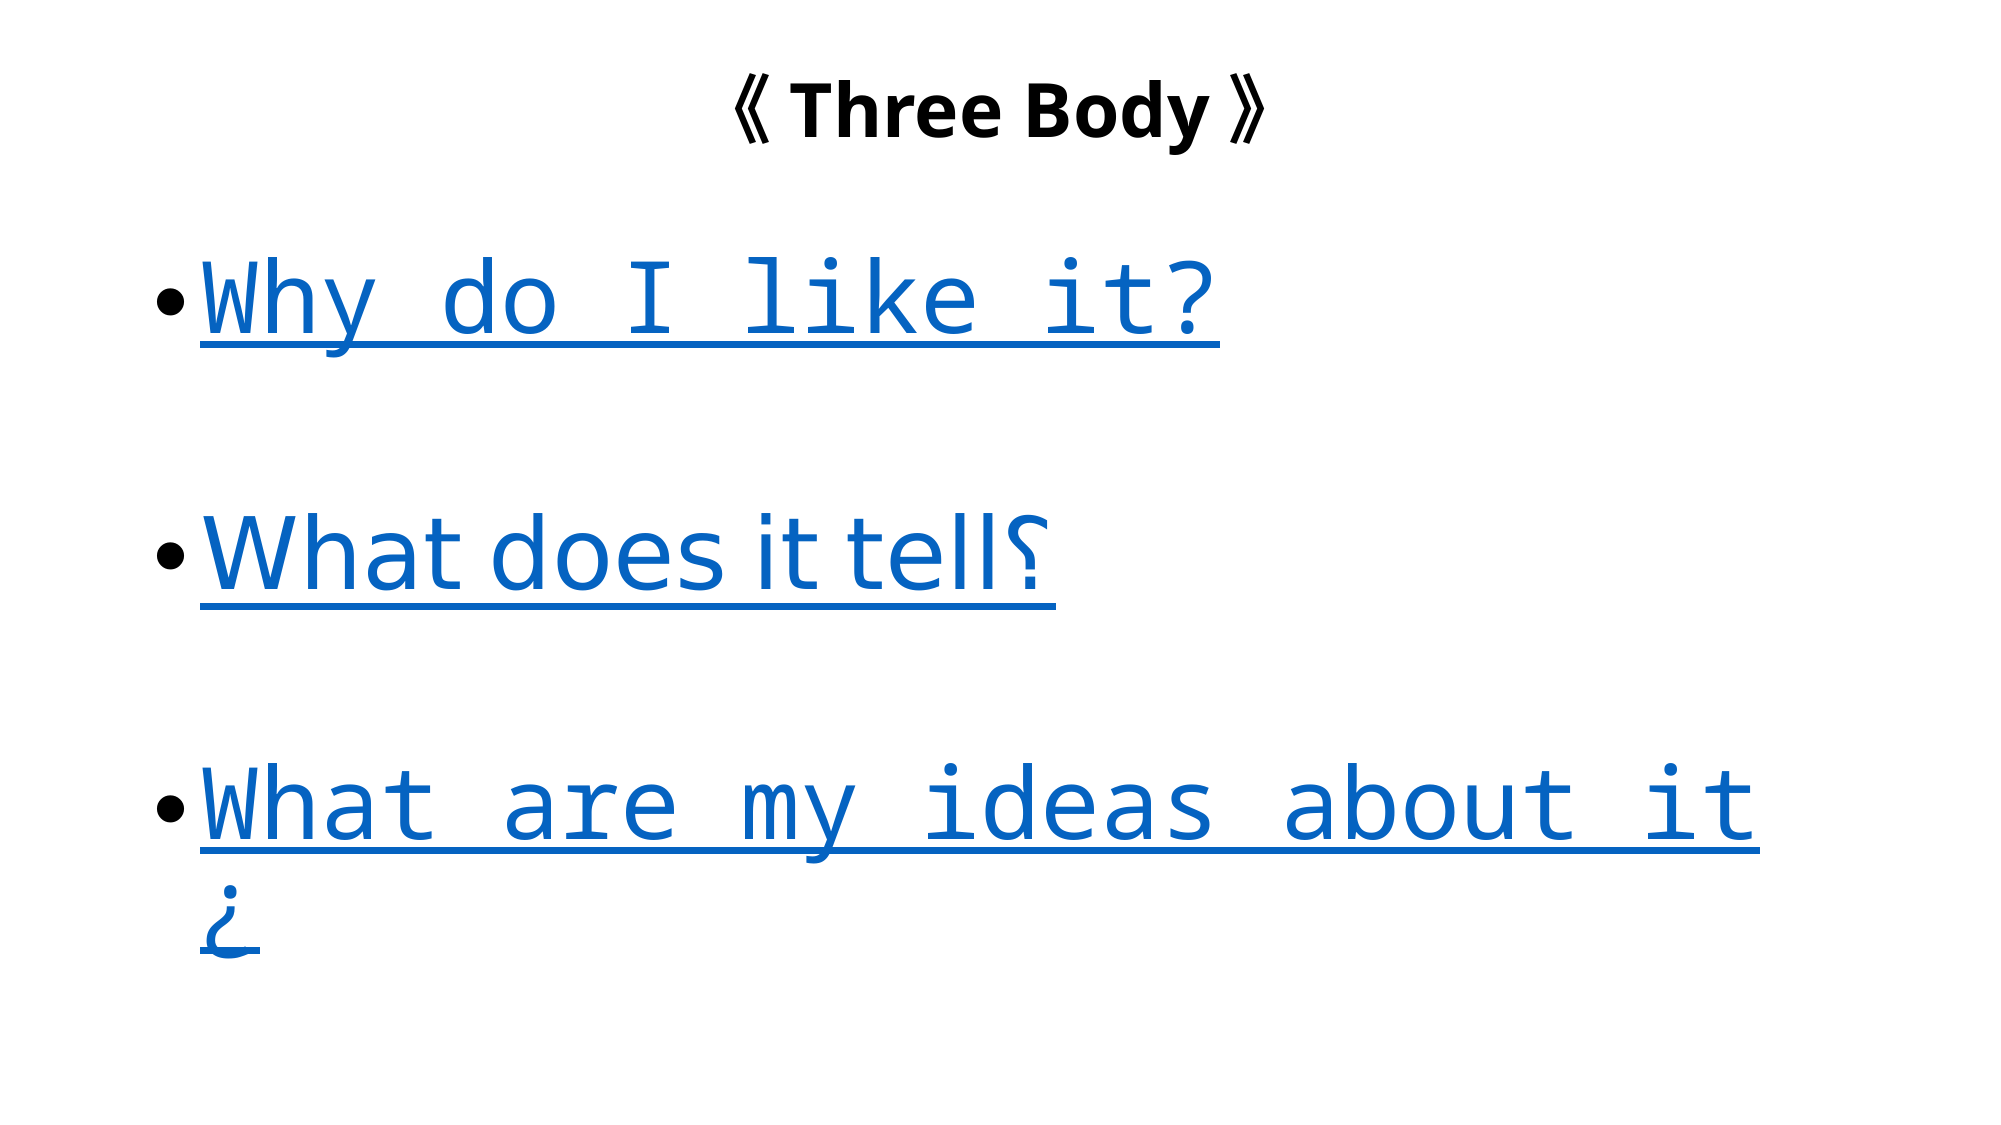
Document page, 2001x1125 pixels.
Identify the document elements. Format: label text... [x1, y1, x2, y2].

text_box Why do I like it? What does it tell؟ What are my ideas about it¿ [138, 225, 1804, 884]
text_box 《Three Body》 [432, 54, 1568, 160]
